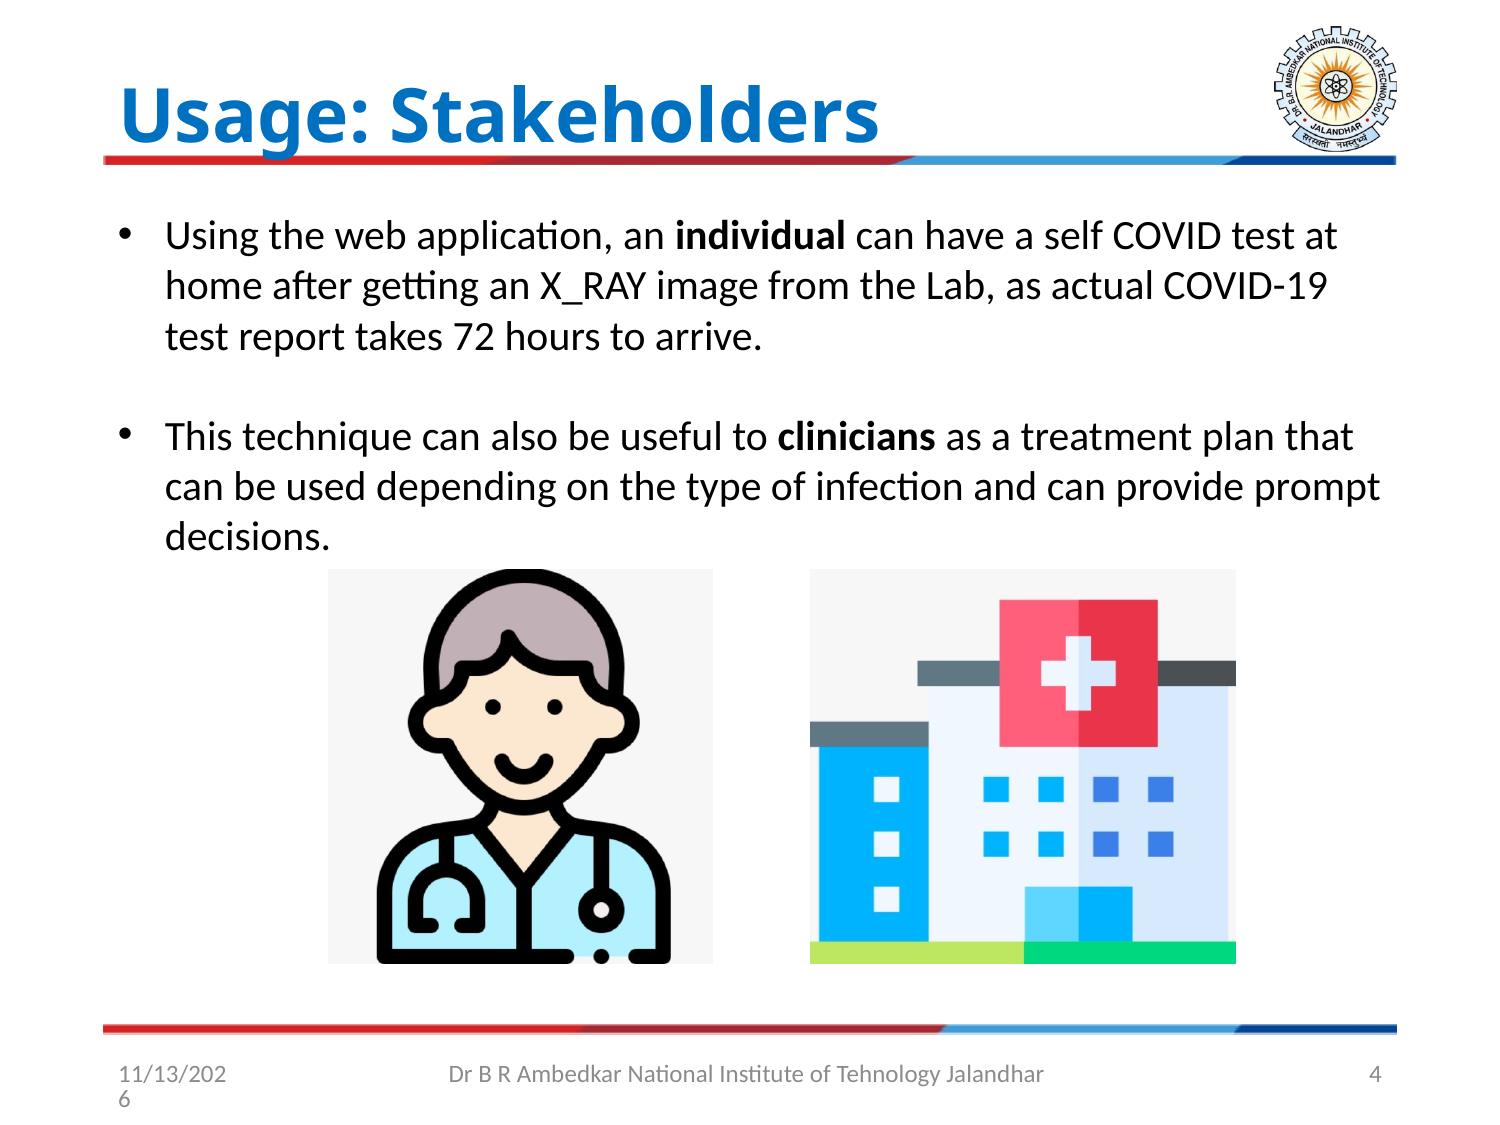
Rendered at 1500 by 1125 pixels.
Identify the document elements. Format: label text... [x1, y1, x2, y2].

text_box Using the web application, an individual can have a self COVID test at home after getting an X_RAY image from the Lab, as actual COVID-19 test report takes 72 hours to arrive. This technique can also be useful to clinicians as a treatment plan that can be used depending on the type of infection and can provide prompt decisions. [103, 200, 1397, 566]
picture [809, 569, 1236, 964]
slide_number 27-May-21 [103, 1042, 249, 1103]
footer Dr B R Ambedkar National Institute of Tehnology Jalandhar [418, 1042, 1082, 1103]
picture [1274, 26, 1397, 59]
picture [103, 1024, 1397, 1035]
title Usage: Stakeholders [103, 59, 1397, 178]
slide_number 4 [1274, 1042, 1397, 1103]
picture [328, 569, 714, 964]
